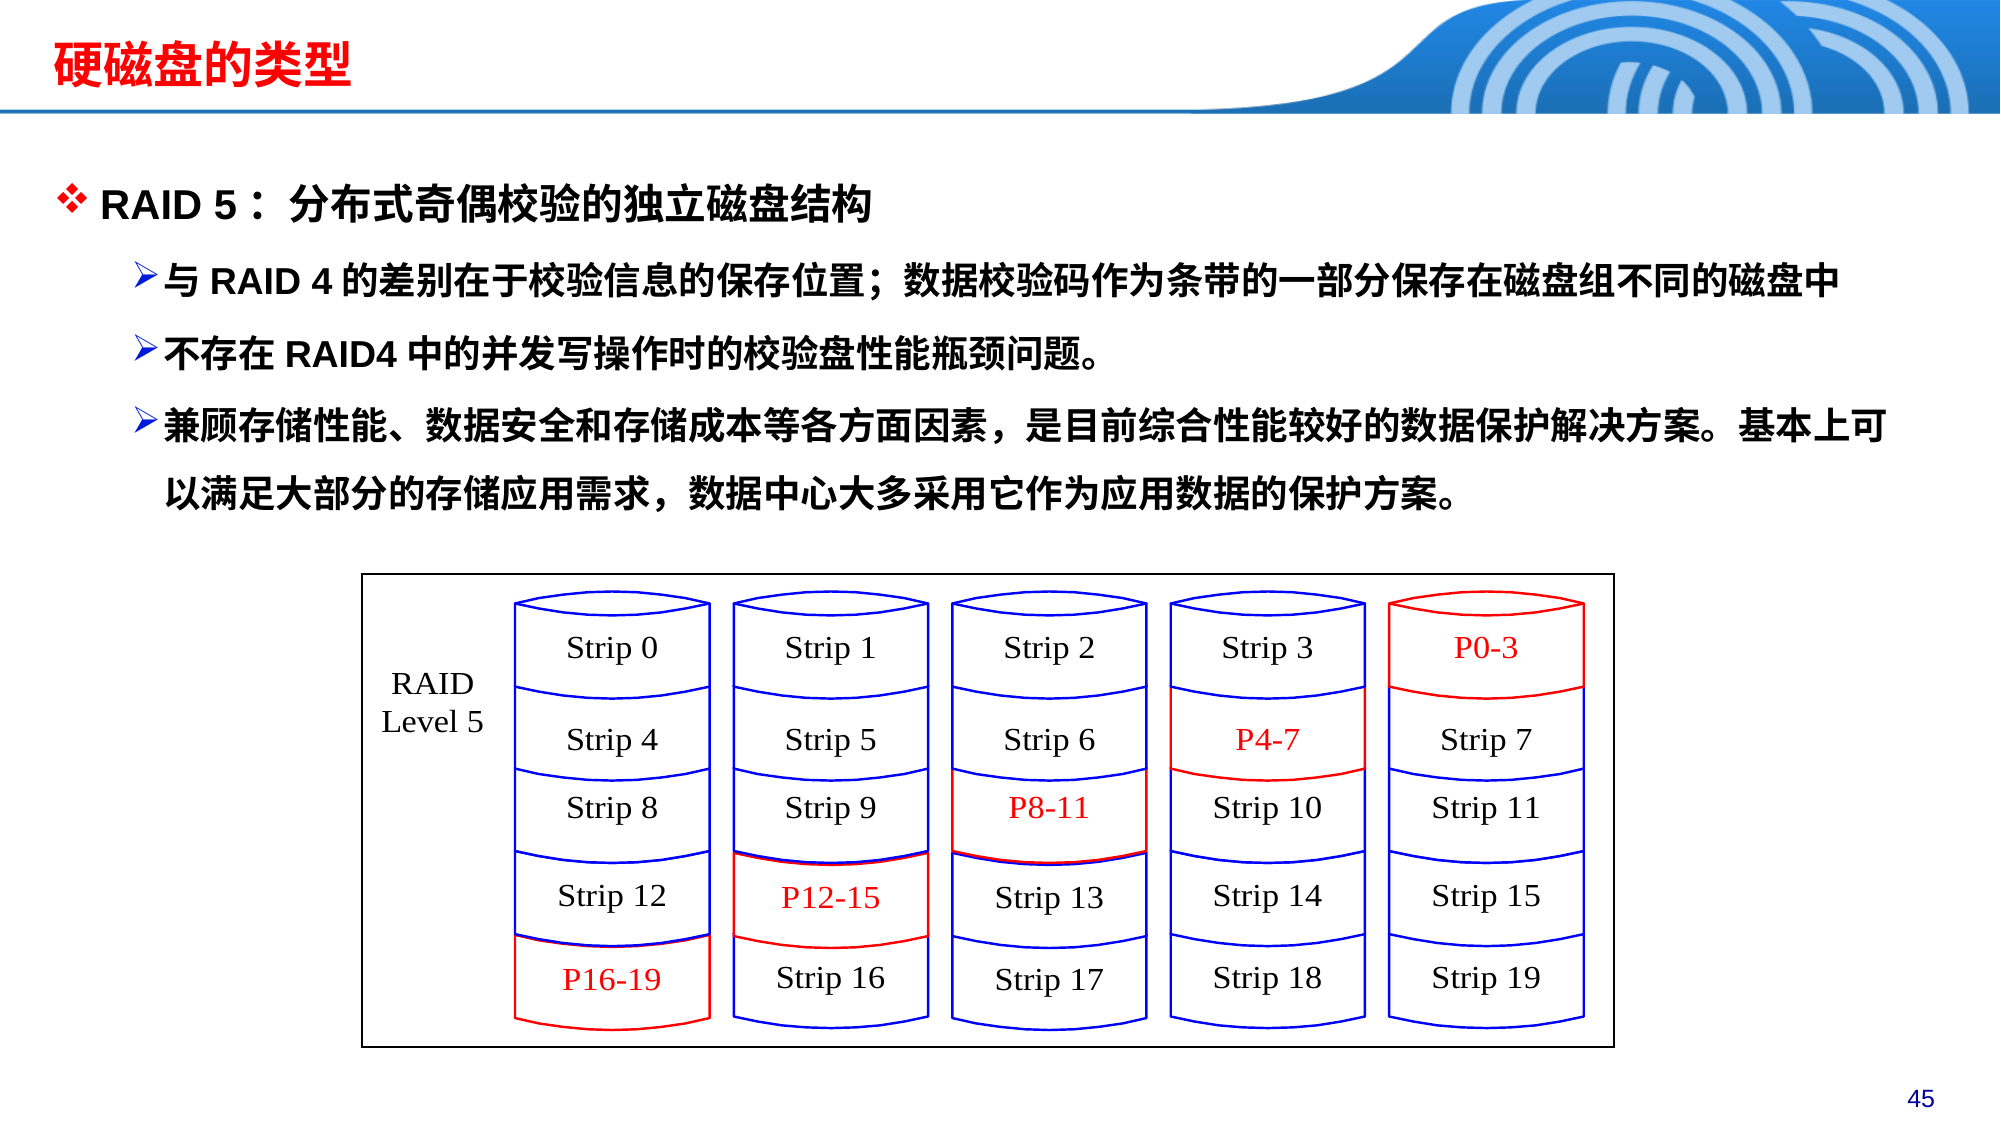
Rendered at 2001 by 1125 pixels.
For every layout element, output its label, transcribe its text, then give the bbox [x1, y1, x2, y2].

text_box RAID 5：分布式奇偶校验的独立磁盘结构 与RAID 4的差别在于校验信息的保存位置；数据校验码作为条带的一部分保存在磁盘组不同的磁盘中 不存在RAID4中的并发写操作时的校验盘性能瓶颈问题。 兼顾存储性能、数据安全和存储成本等各方面因素，是目前综合性能较好的数据保护解决方案。基本上可以满足大部分的存储应用需求，数据中心大多采用它作为应用数据的保护方案。 [43, 149, 1922, 519]
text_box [361, 574, 1615, 1048]
picture [0, 0, 2000, 114]
title 硬磁盘的类型 [42, 37, 907, 100]
